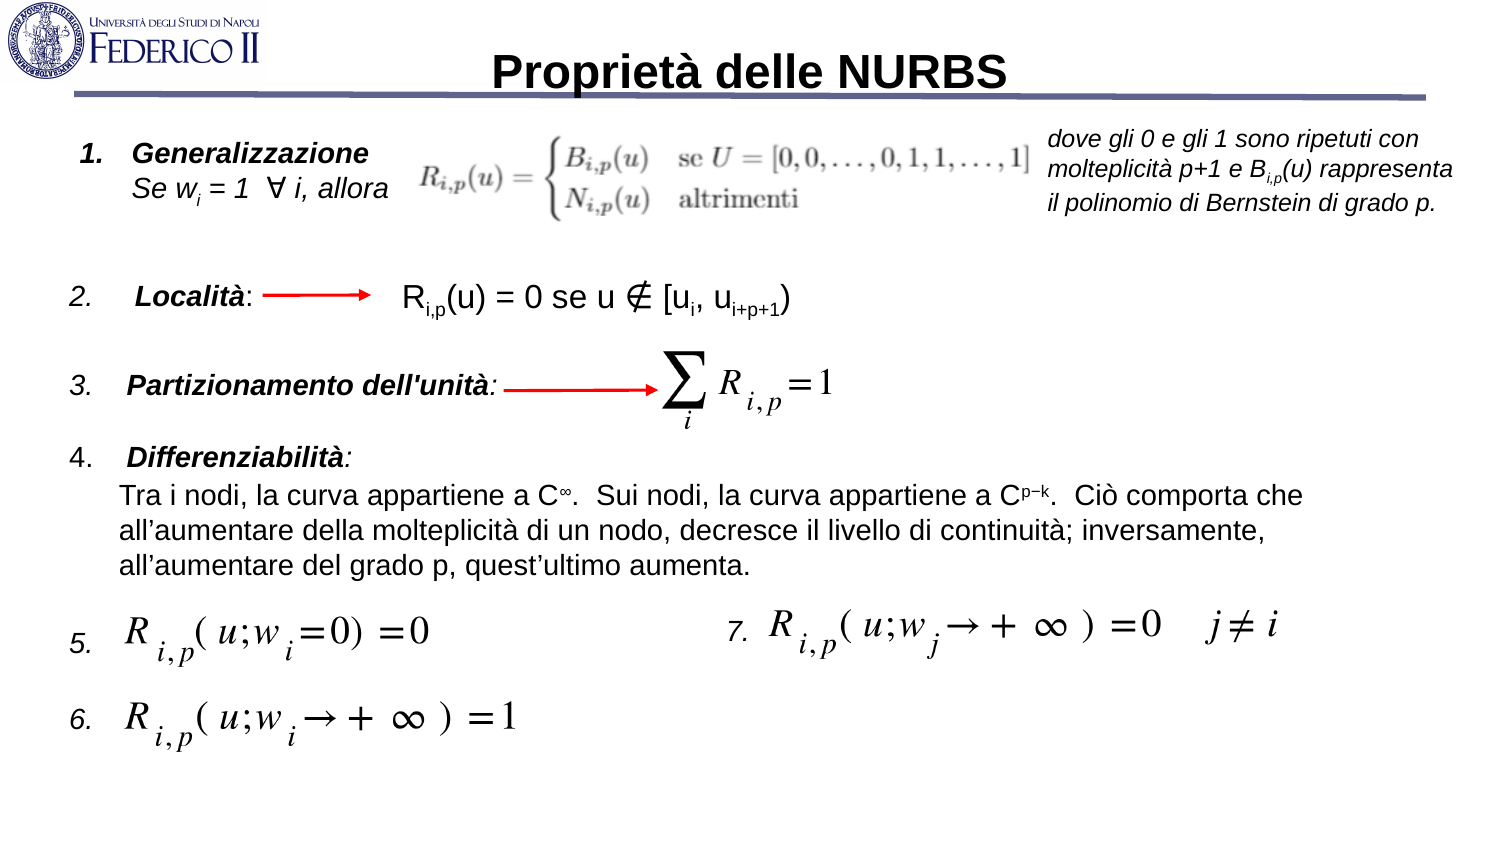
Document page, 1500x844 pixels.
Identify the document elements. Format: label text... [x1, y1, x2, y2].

text_box Ri,p(u) = 0 se u ∉ [ui, ui+p+1) [386, 259, 889, 371]
text_box Proprietà delle NURBS [355, 25, 1145, 92]
picture [413, 119, 1046, 231]
picture [123, 701, 519, 752]
picture [123, 616, 429, 667]
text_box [73, 93, 1426, 98]
text_box 3. Partizionamento dell'unità: [54, 351, 547, 417]
text_box Tra i nodi, la curva appartiene a C∞. Sui nodi, la curva appartiene a Cp−k. Ciò comporta che all’aumentare della molteplicità di un nodo, decresce il livello di continuità; inversamente, all’aumentare del grado p, quest’ultimo aumenta. [104, 461, 1400, 597]
picture [0, 0, 267, 82]
picture [658, 351, 836, 429]
text_box dove gli 0 e gli 1 sono ripetuti con molteplicità p+1 e Bi,p(u) rappresenta il polinomio di Bernstein di grado p. [1032, 107, 1482, 231]
text_box 4. Differenziabilità: [54, 423, 429, 489]
text_box 2. Località: [54, 262, 276, 328]
text_box Generalizzazione Se wi = 1 ∀ i, allora [41, 119, 411, 225]
text_box 7. [710, 597, 794, 663]
text_box 6. [54, 685, 137, 751]
picture [768, 608, 1281, 660]
text_box 5. [54, 609, 137, 674]
